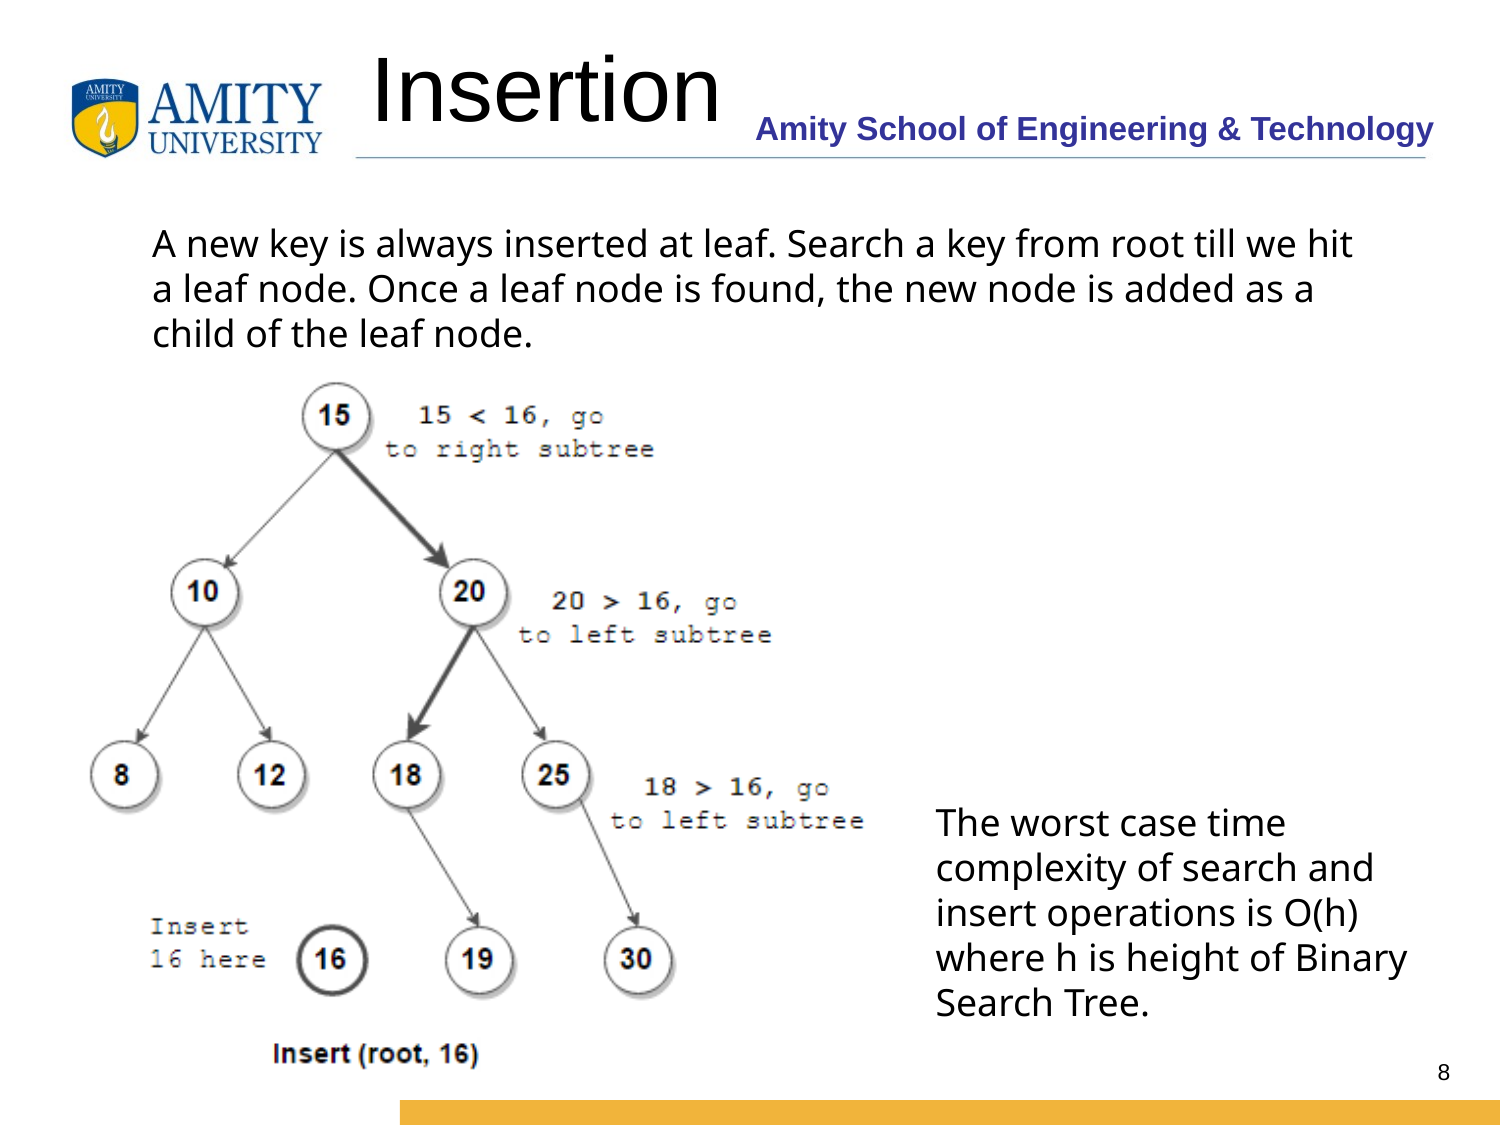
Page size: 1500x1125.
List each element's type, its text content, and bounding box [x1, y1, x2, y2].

text_box A new key is always inserted at leaf. Search a key from root till we hit a leaf node. Once a leaf node is found, the new node is added as a child of the leaf node. [137, 212, 1400, 363]
picture [0, 0, 1500, 188]
slide_number 8 [1115, 1050, 1466, 1125]
title Insertion [0, 22, 1194, 138]
picture [74, 375, 875, 1090]
picture [1194, 125, 1201, 137]
text_box The worst case time complexity of search and insert operations is O(h) where h is height of Binary Search Tree. [920, 791, 1467, 1031]
